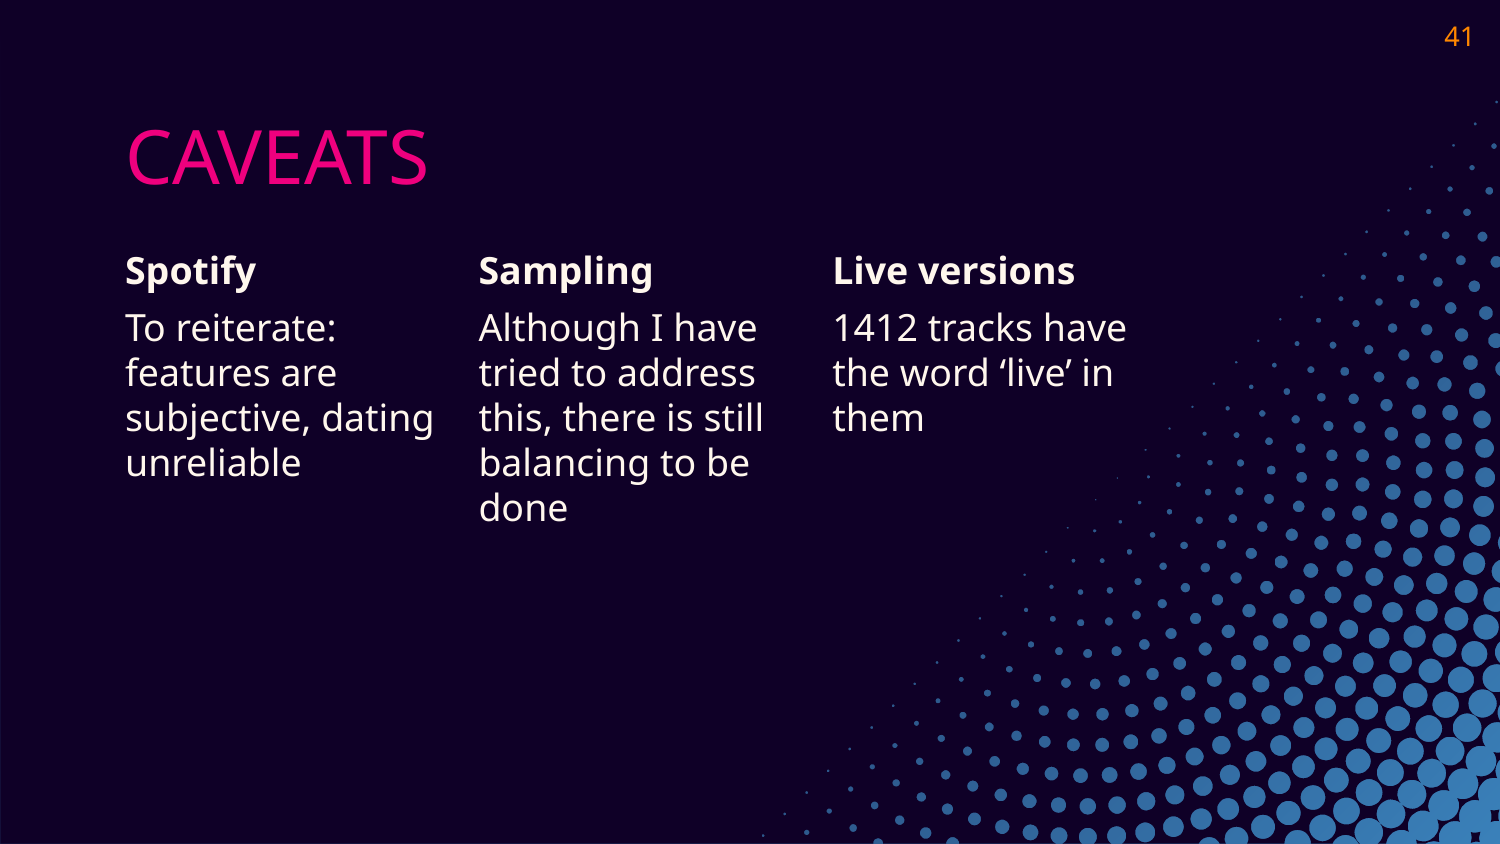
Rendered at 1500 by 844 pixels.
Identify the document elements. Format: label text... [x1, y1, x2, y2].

list Spotify To reiterate: features are subjective, dating unreliable [125, 246, 444, 758]
list Live versions 1412 tracks have the word ‘live’ in them [832, 246, 1152, 758]
title CAVEATS [125, 58, 1152, 200]
slide_number ‹#› [1385, 5, 1476, 71]
list Sampling Although I have tried to address this, there is still balancing to be done [478, 246, 798, 758]
